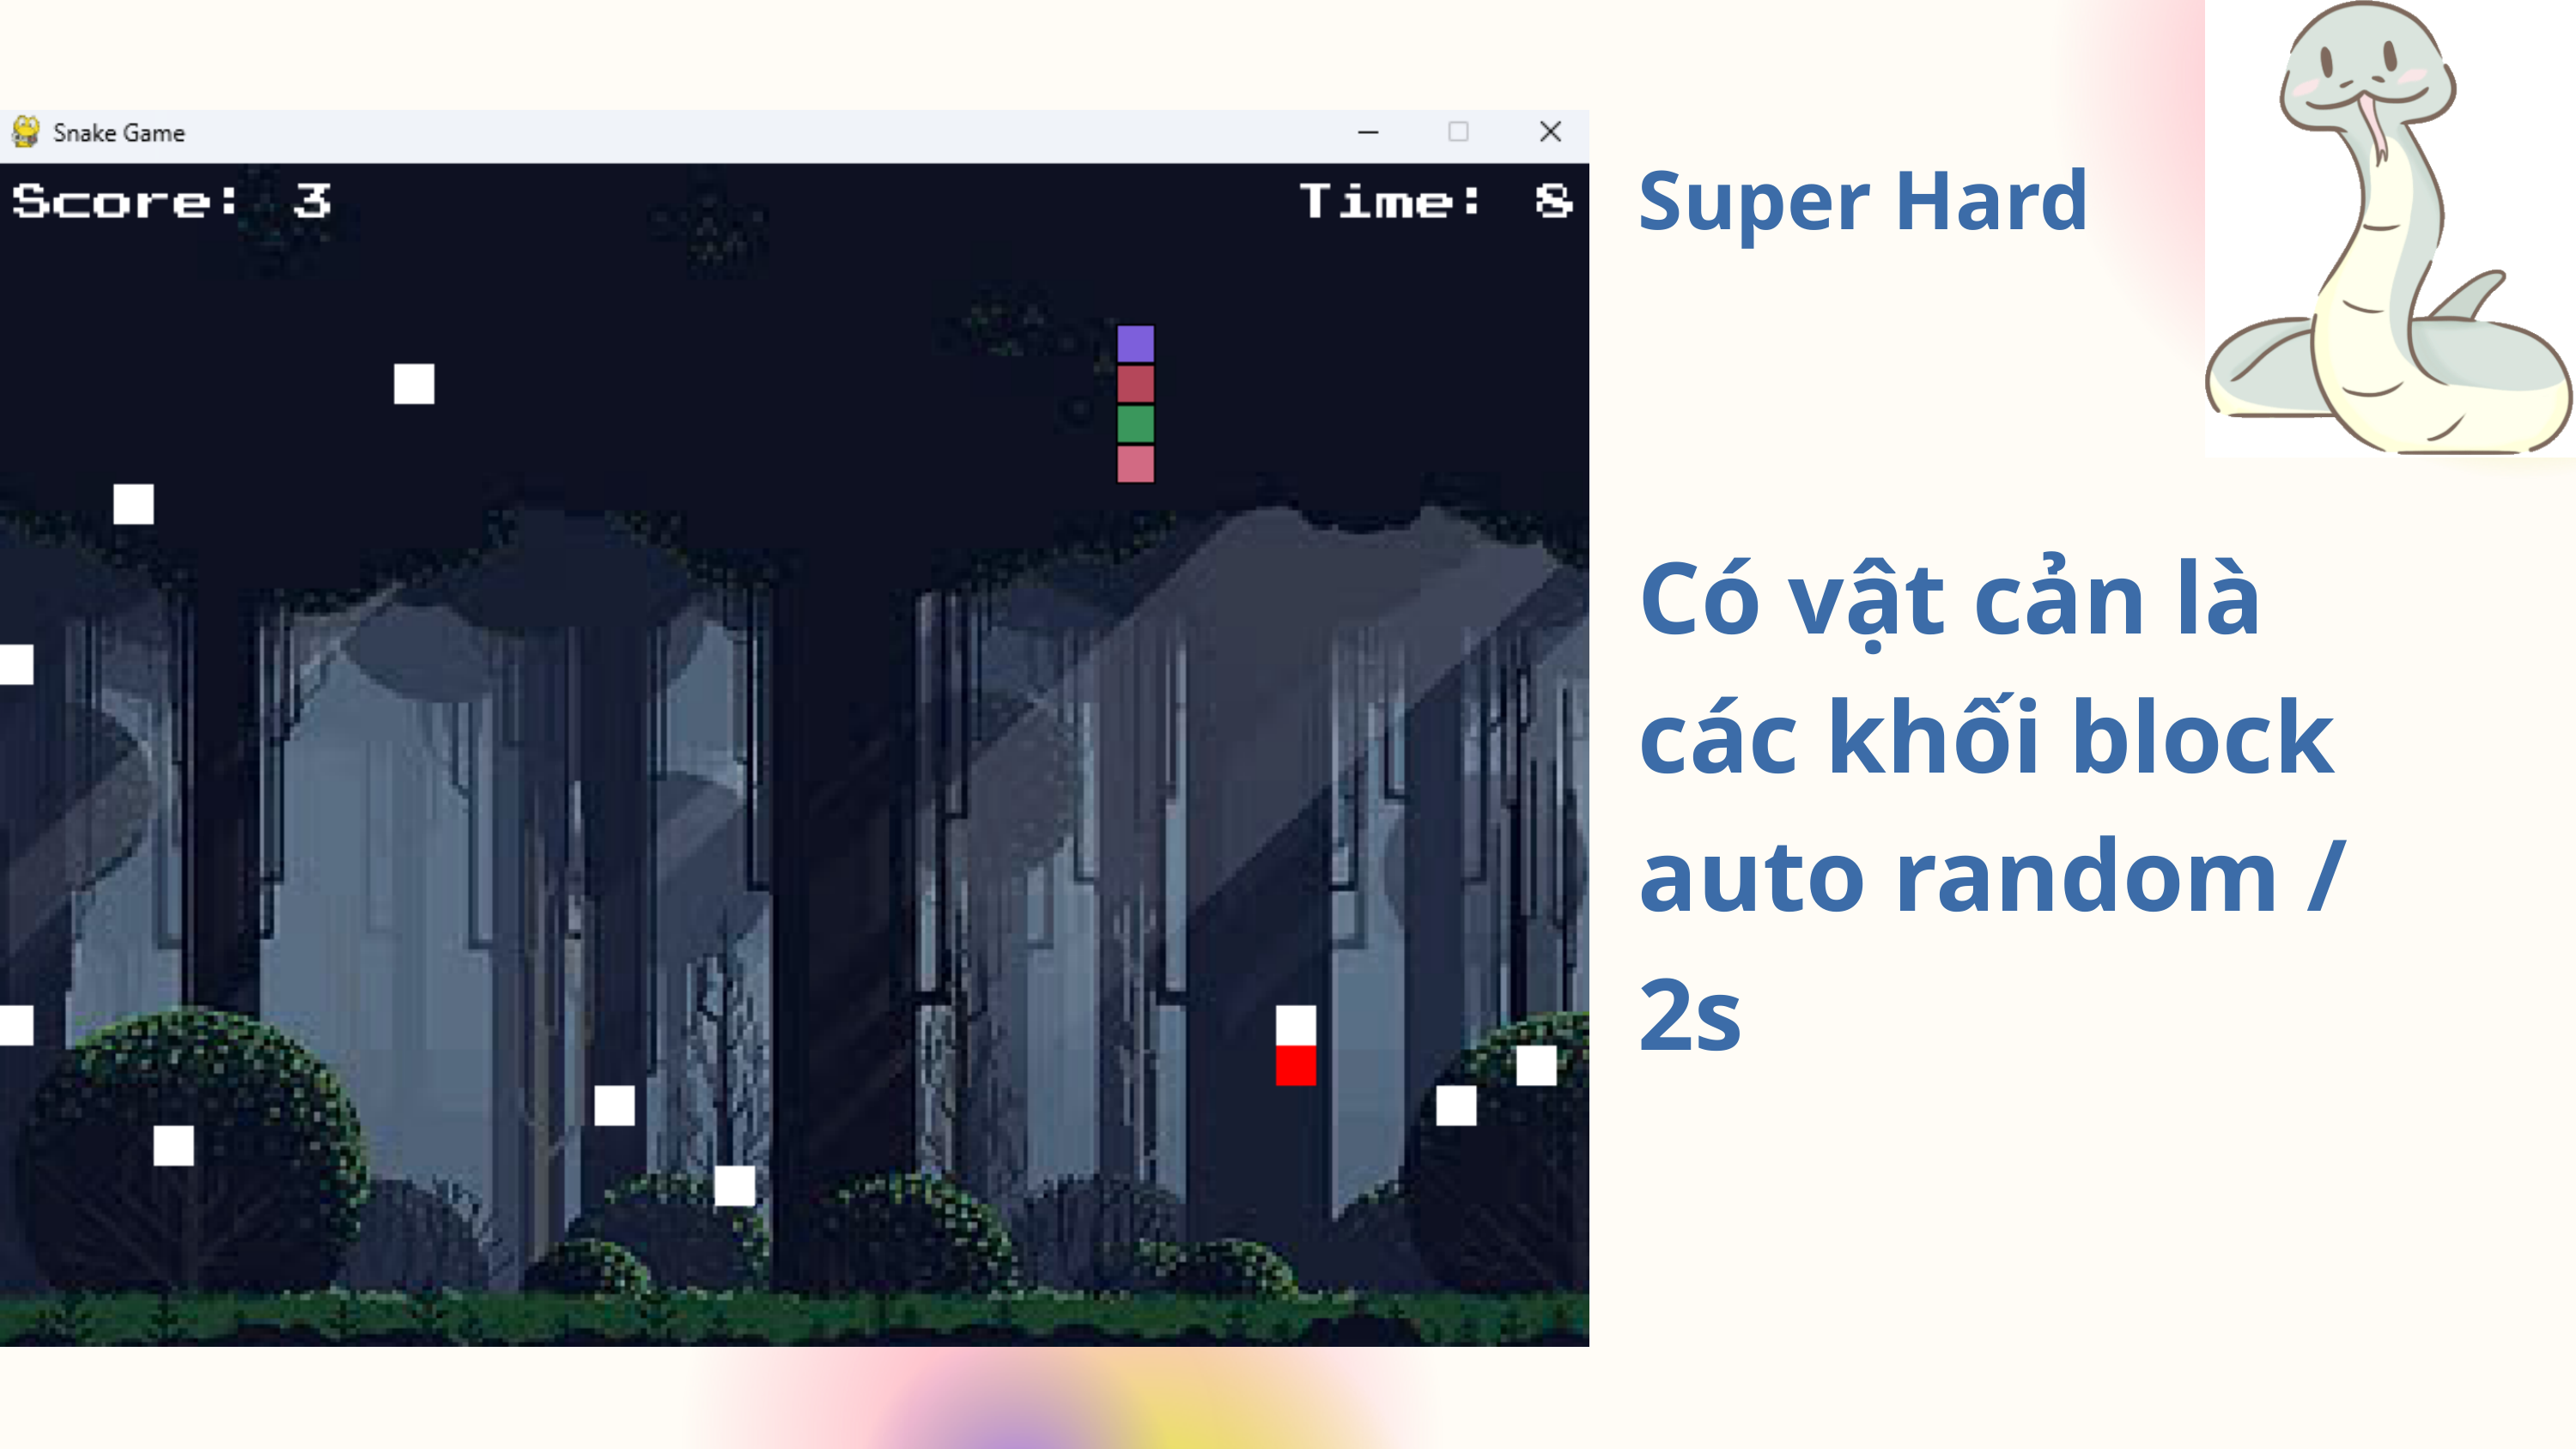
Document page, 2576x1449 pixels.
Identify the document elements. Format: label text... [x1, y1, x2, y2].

text_box [0, 110, 1589, 1347]
picture [2205, 0, 2576, 458]
text_box Có vật cản là các khối block auto random / 2s [1637, 515, 2432, 1070]
text_box Super Hard [1637, 132, 2123, 246]
text_box [681, 1347, 1444, 1449]
text_box [2050, 0, 2576, 482]
